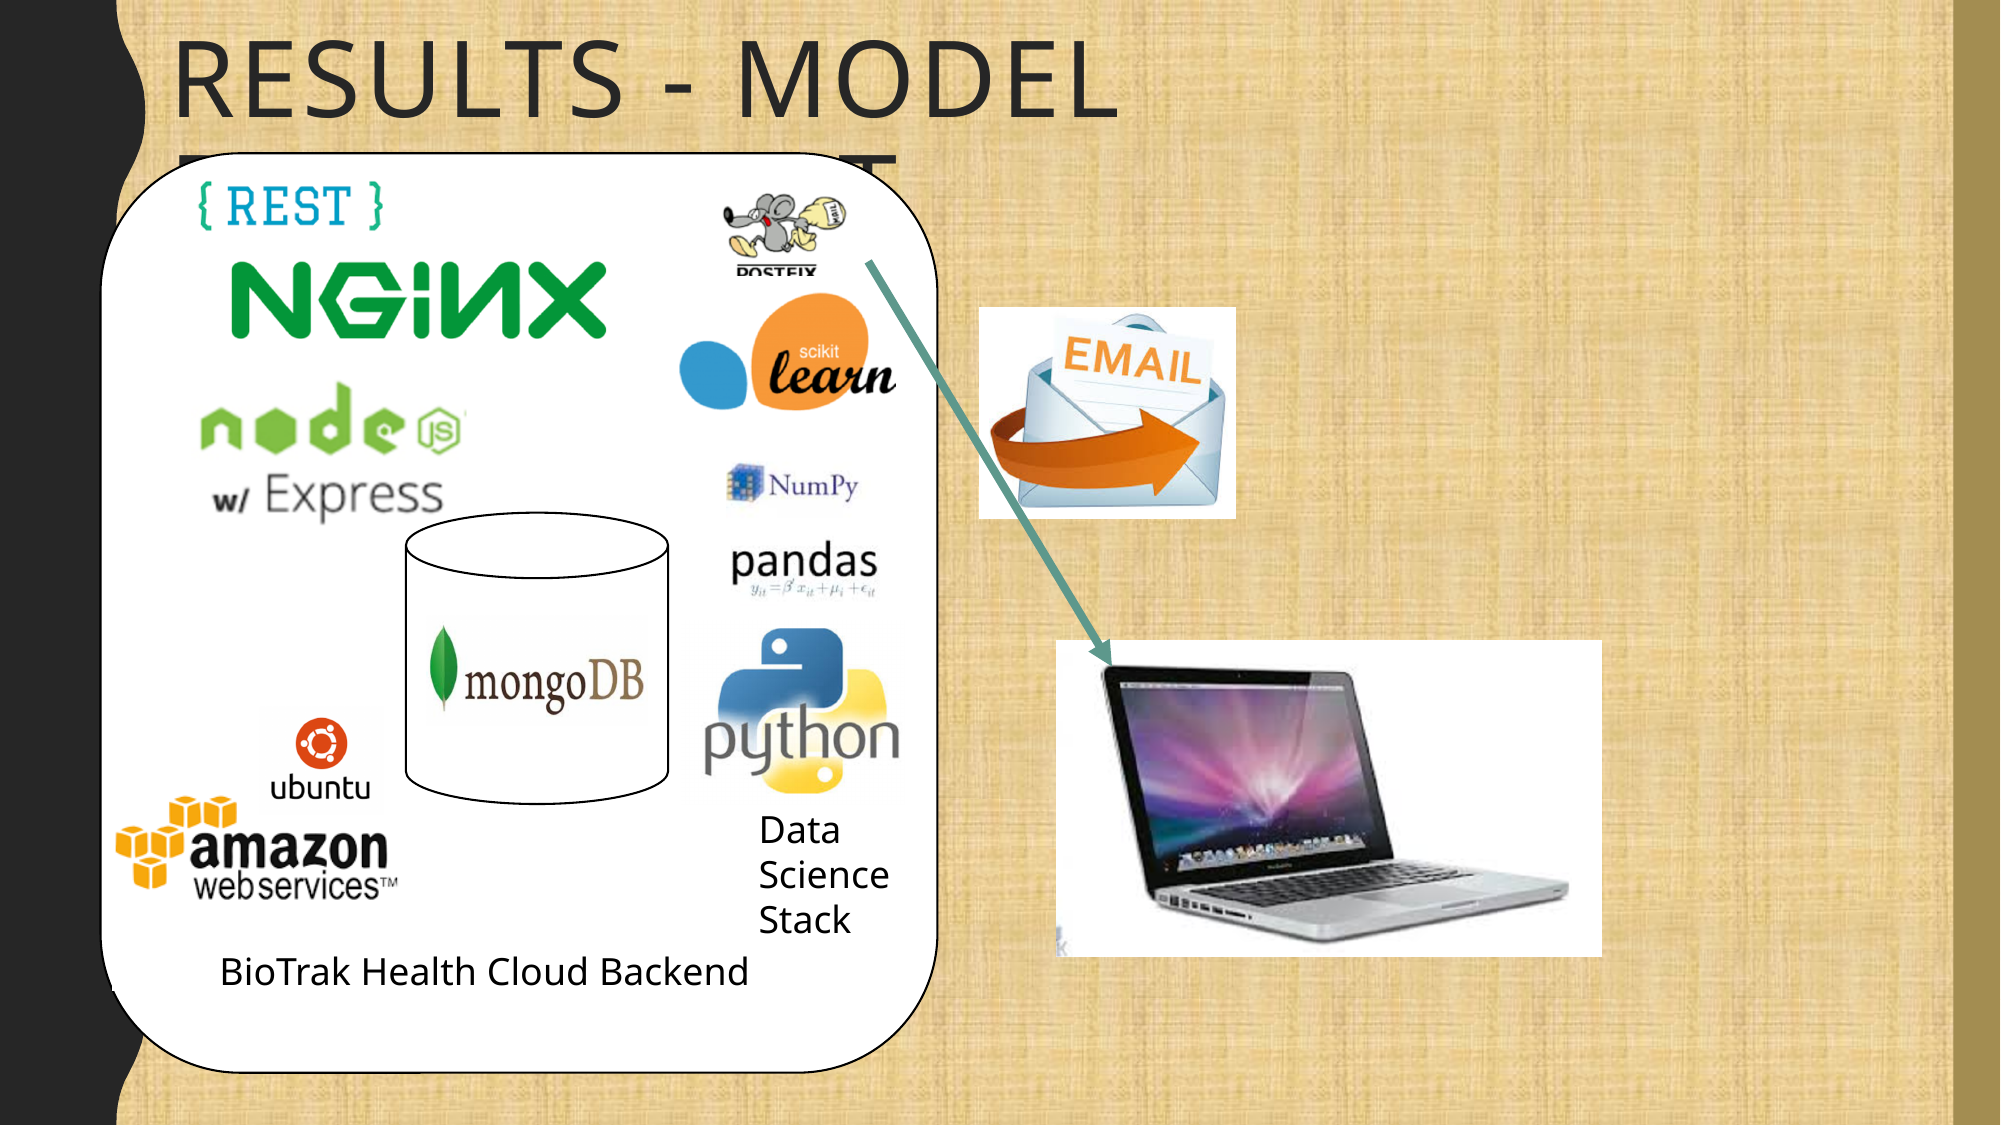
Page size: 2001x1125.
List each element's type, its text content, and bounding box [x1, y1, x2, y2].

picture [191, 170, 624, 608]
text_box [404, 511, 670, 806]
picture [681, 620, 905, 805]
text_box [99, 152, 939, 1074]
picture [112, 698, 405, 991]
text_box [868, 261, 1112, 667]
text_box Data Science Stack [743, 798, 912, 949]
picture [426, 614, 648, 726]
picture [678, 179, 875, 432]
title RESULTS - Model Deployment [154, 17, 1815, 236]
text_box BioTrak Health Cloud Backend [204, 940, 771, 1001]
picture [725, 454, 880, 606]
picture [117, 0, 1953, 1125]
